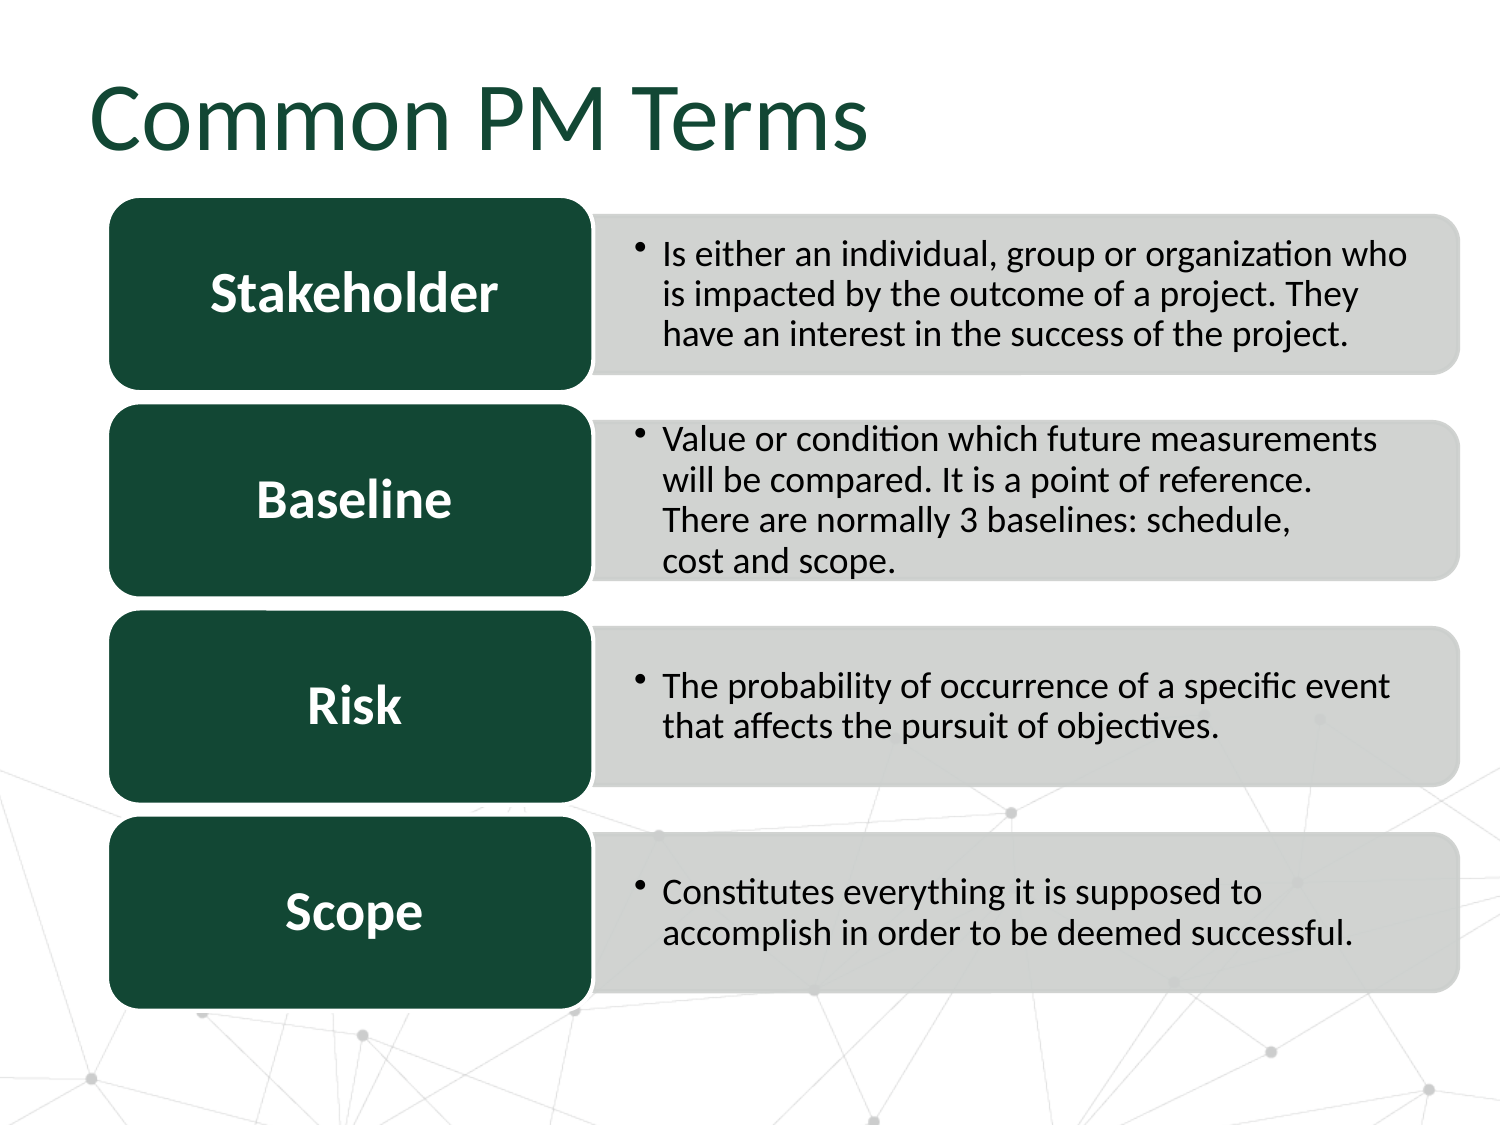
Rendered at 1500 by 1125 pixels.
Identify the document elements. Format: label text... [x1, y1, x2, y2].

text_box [106, 195, 1459, 1012]
text_box Common PM Terms [74, 45, 1425, 233]
